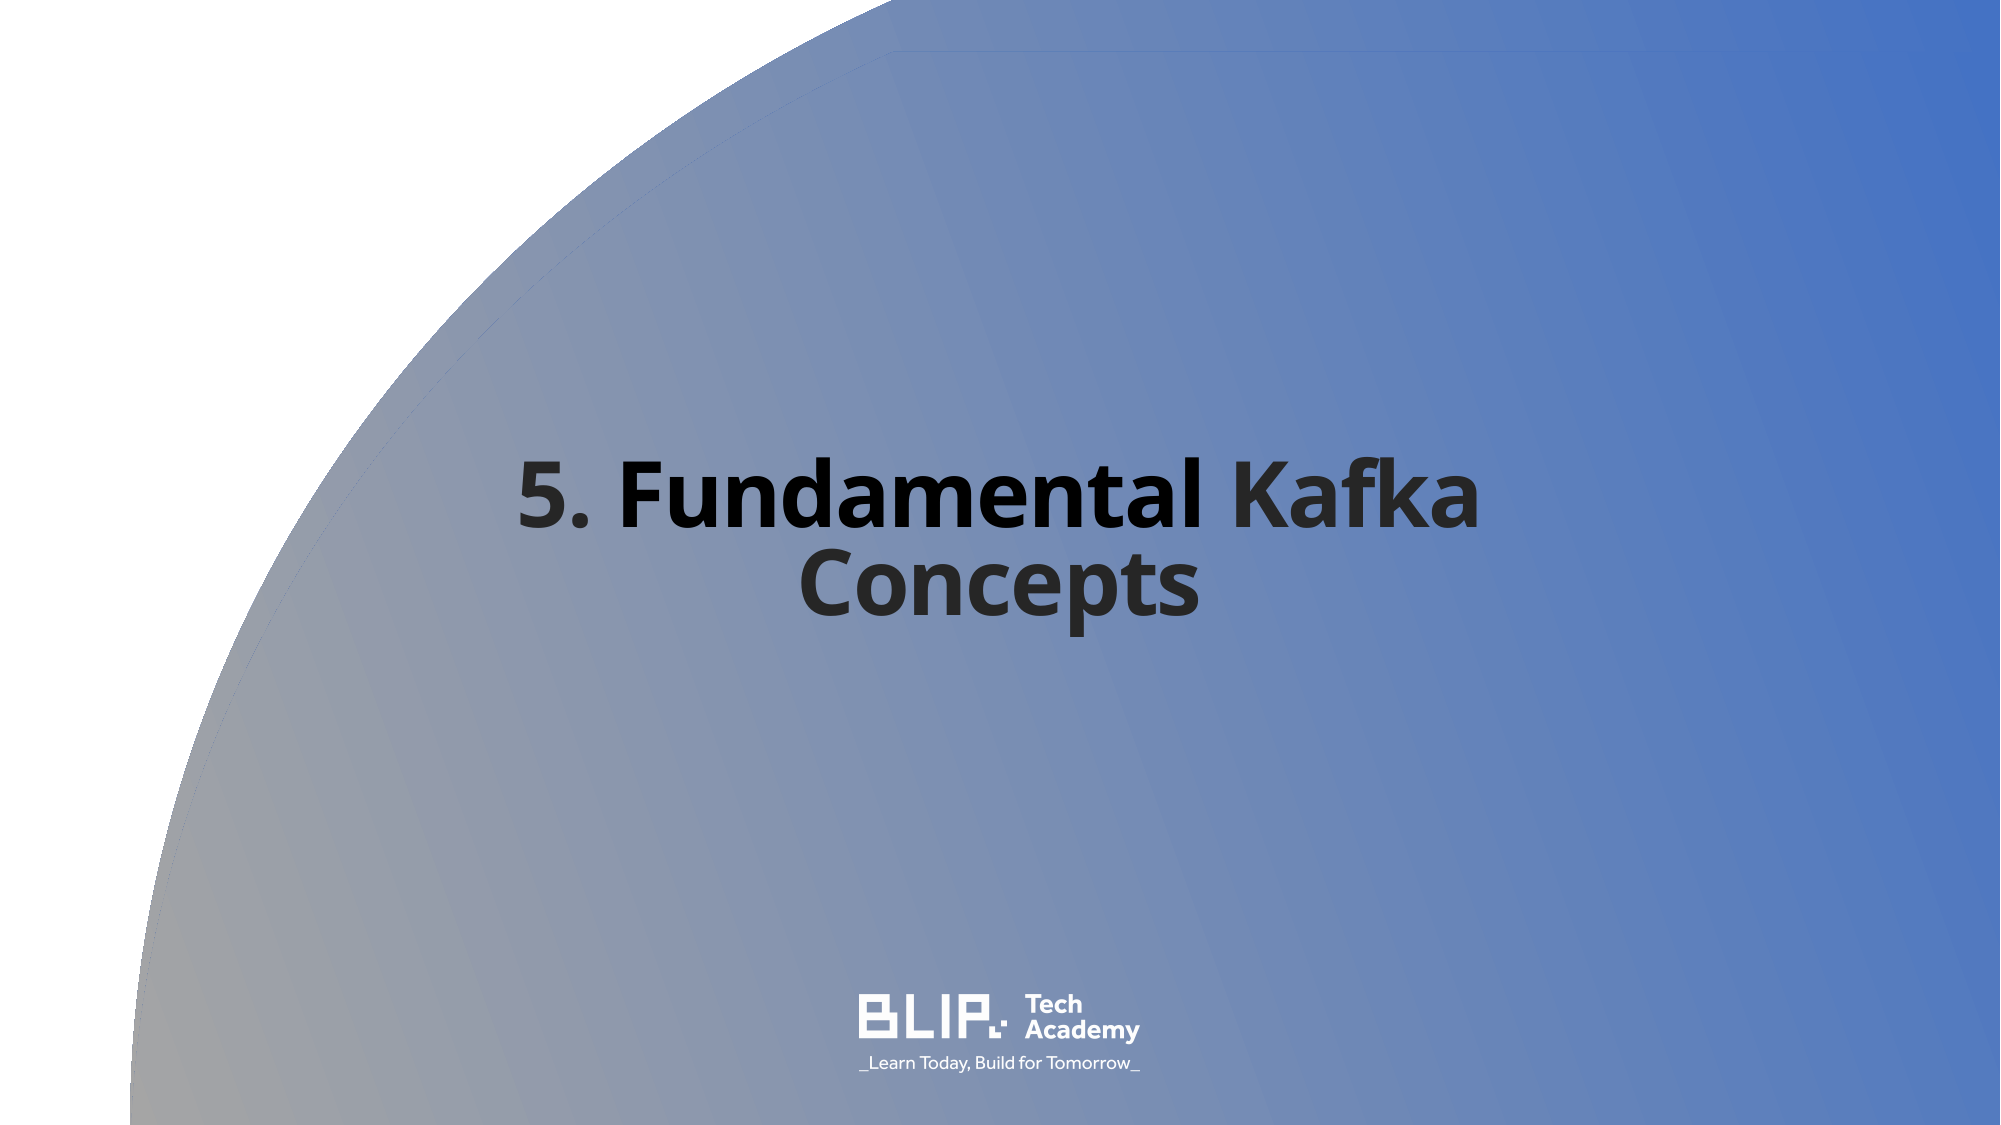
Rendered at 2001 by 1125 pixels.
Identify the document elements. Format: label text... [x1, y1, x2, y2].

picture [859, 994, 1140, 1074]
text_box 5. Fundamental Kafka Concepts [395, 449, 1604, 552]
text_box [130, 50, 2000, 1125]
text_box [582, 551, 1417, 655]
